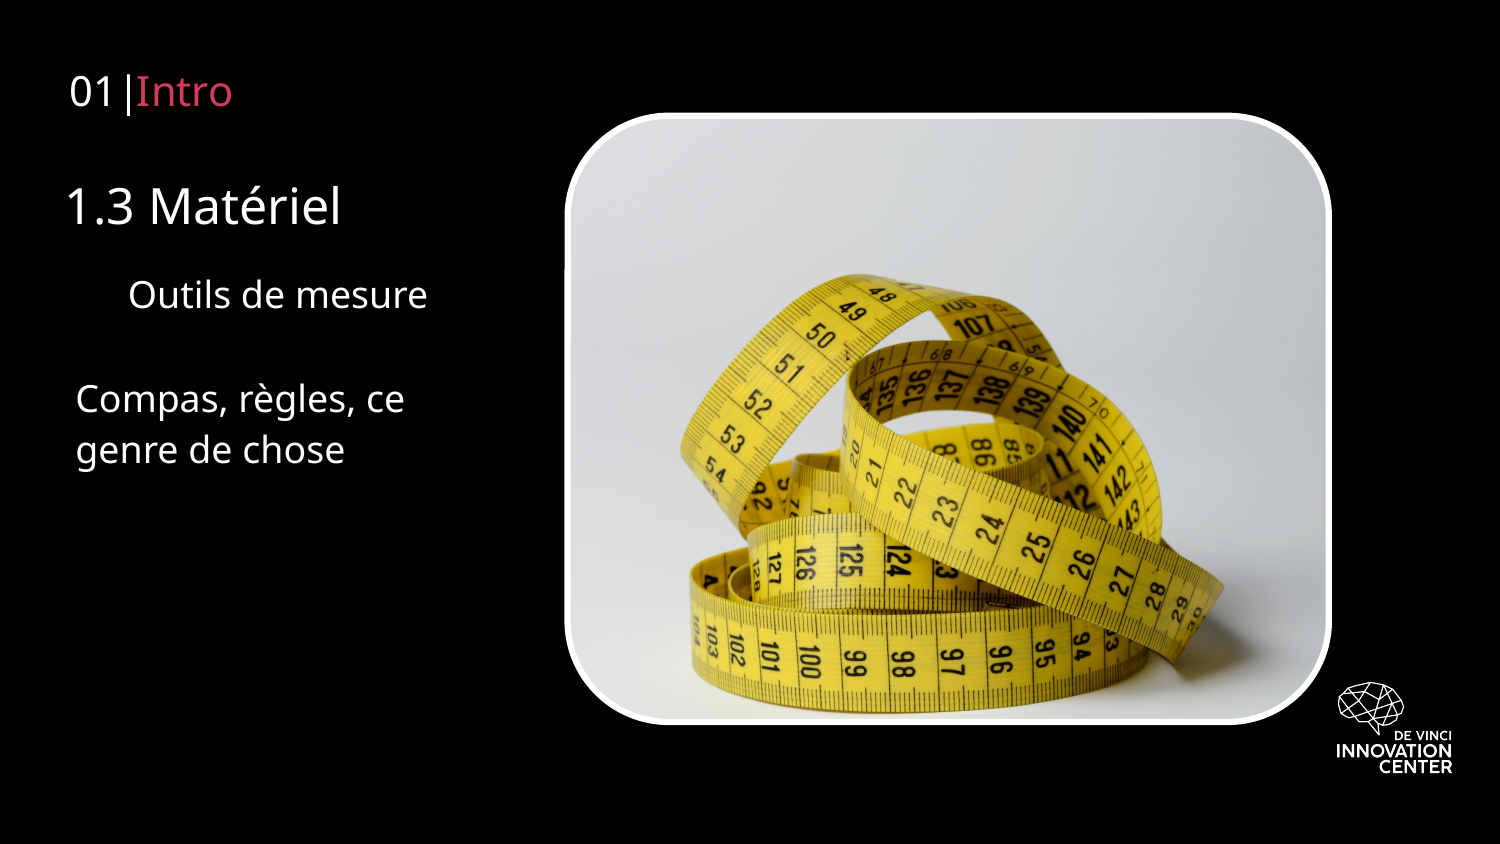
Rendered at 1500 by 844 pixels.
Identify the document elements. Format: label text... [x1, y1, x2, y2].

title 1.3 Matériel [49, 115, 511, 250]
picture [567, 115, 1471, 807]
list Intro [103, 41, 462, 116]
list Outils de mesure Compas, règles, ce genre de chose [35, 249, 497, 728]
list 01| [35, 41, 103, 116]
